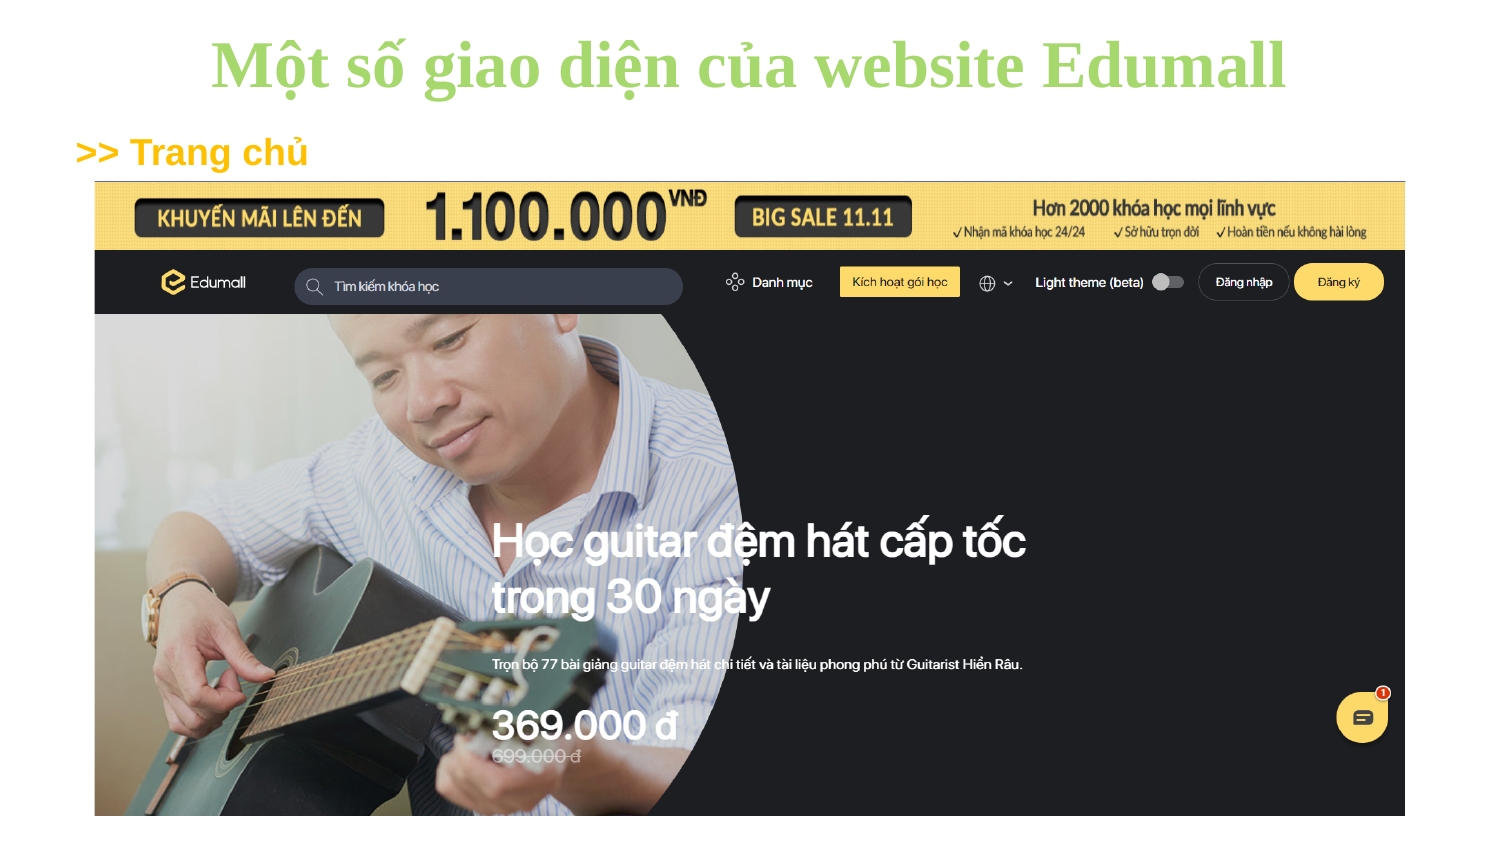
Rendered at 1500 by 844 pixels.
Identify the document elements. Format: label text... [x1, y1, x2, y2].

text_box Một số giao diện của website Edumall [196, 13, 1303, 109]
picture [94, 181, 1406, 816]
text_box >> Trang chủ [60, 120, 325, 181]
